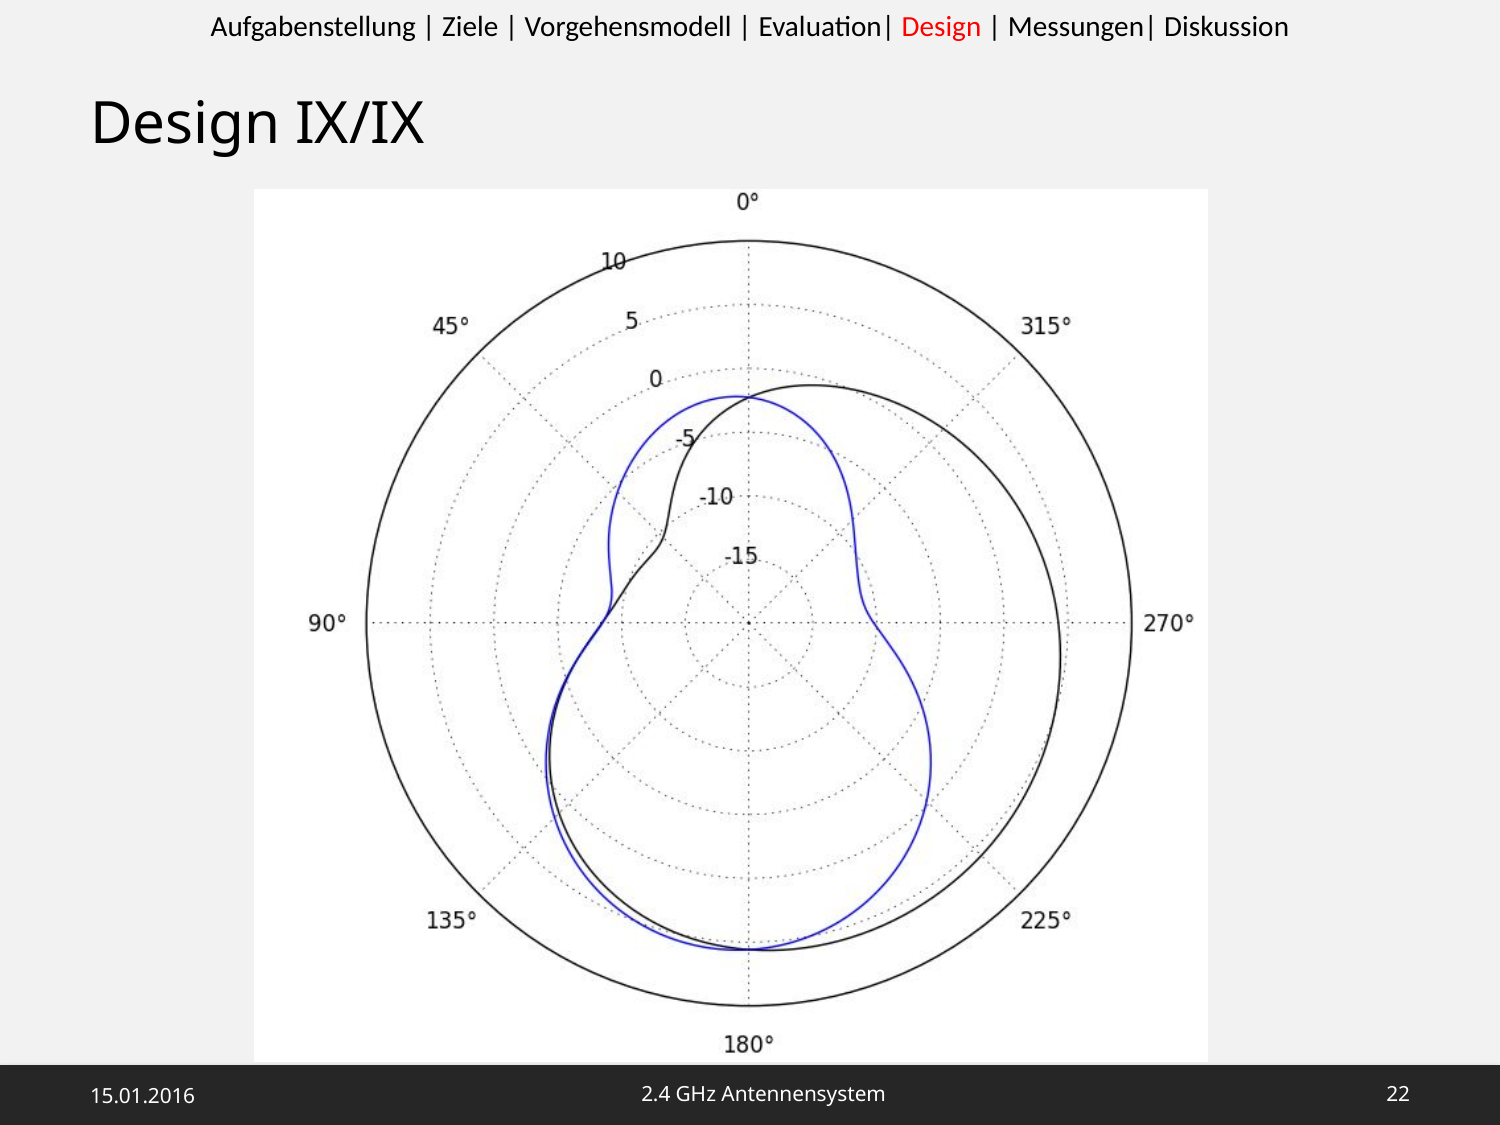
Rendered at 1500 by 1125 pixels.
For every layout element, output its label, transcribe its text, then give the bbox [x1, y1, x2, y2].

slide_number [75, 1065, 147, 1125]
text_box Aufgabenstellung | Ziele | Vorgehensmodell | Evaluation| Design | Messungen| Diskussion [0, 0, 1500, 50]
slide_number 21 [1213, 1065, 1425, 1125]
title Design IX/IX [75, 78, 1425, 165]
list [152, 168, 1209, 1125]
